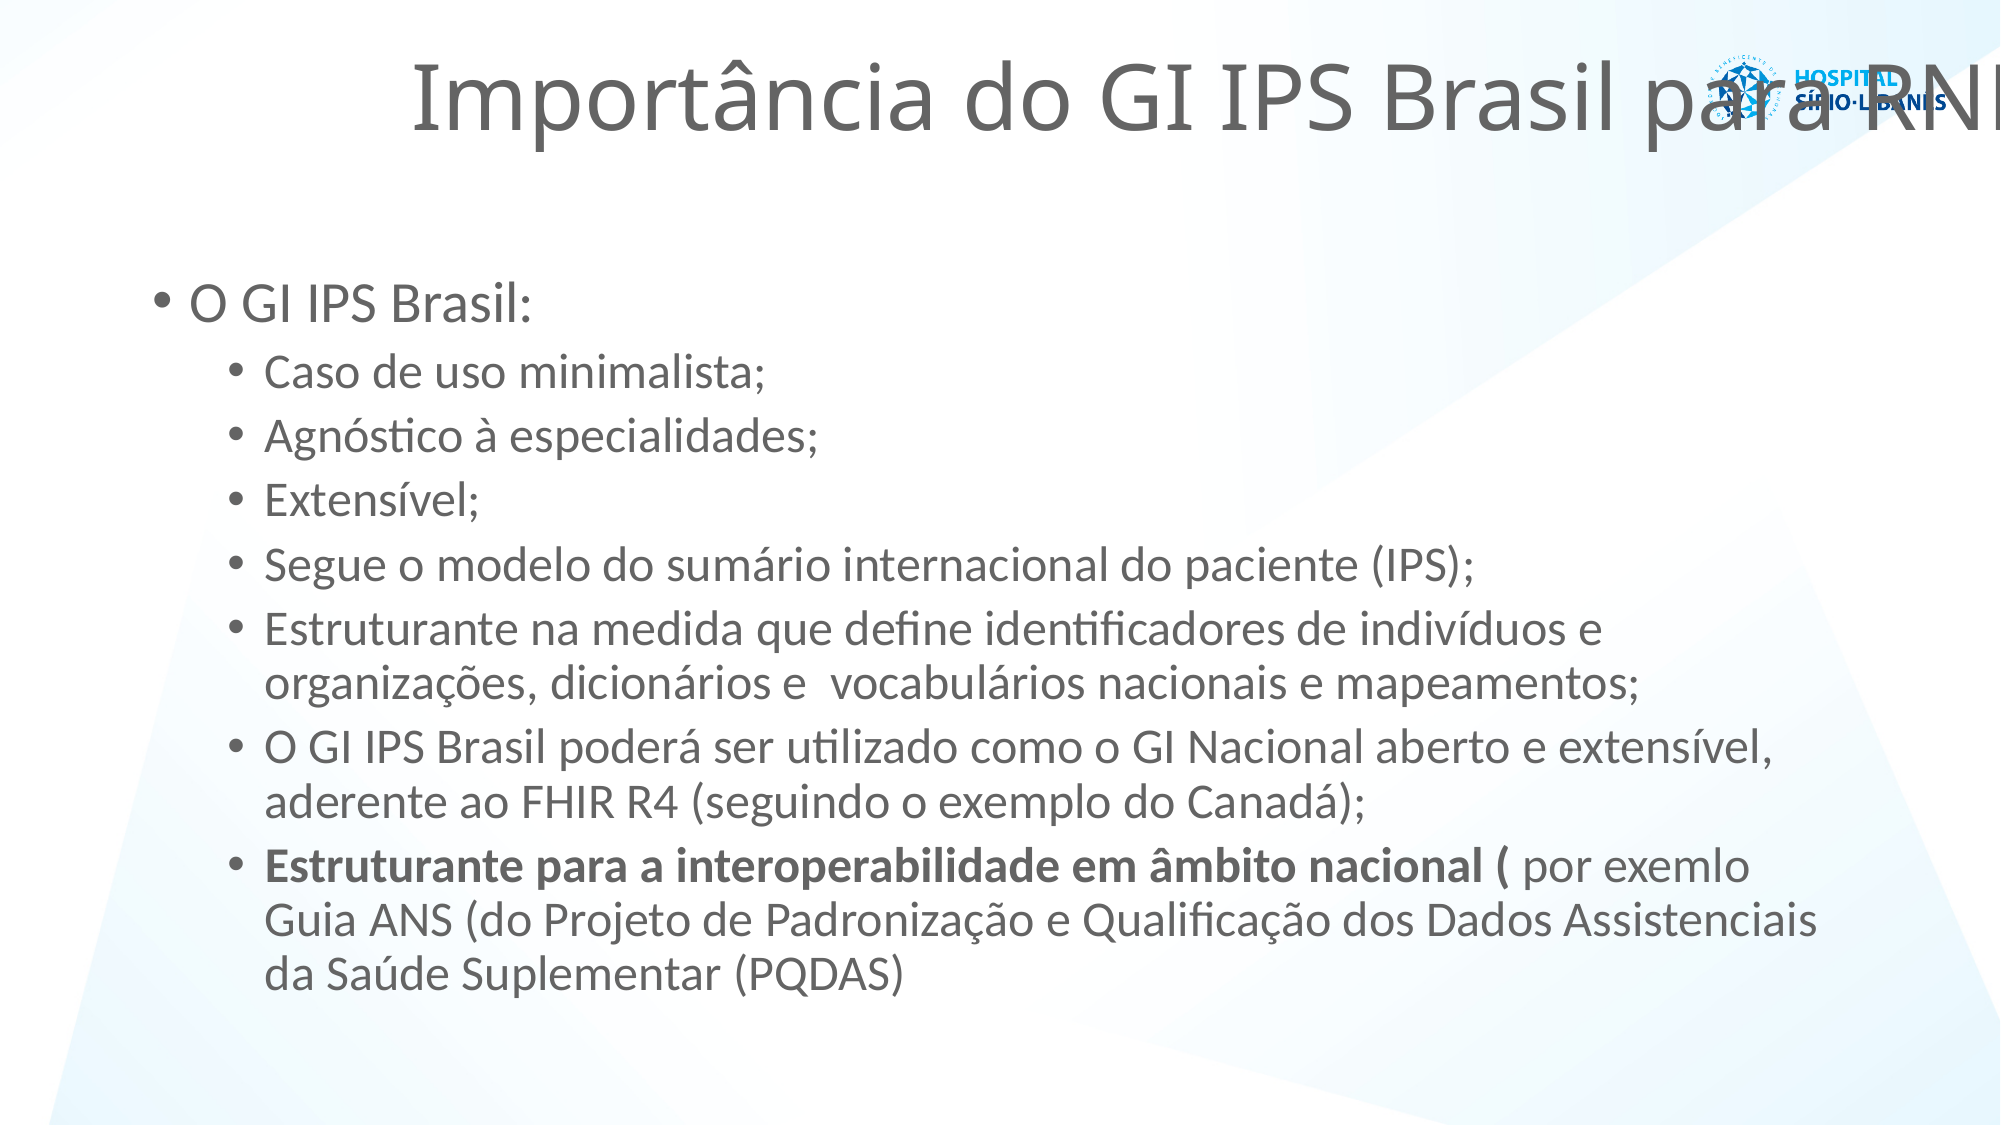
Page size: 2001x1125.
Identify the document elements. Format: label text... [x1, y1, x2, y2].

list O GI IPS Brasil: Caso de uso minimalista; Agnóstico à especialidades; Extensível; Segue o modelo do sumário internacional do paciente (IPS); Estruturante na medida que define identificadores de indivíduos e organizações, dicionários e vocabulários nacionais e mapeamentos; O GI IPS Brasil poderá ser utilizado como o GI Nacional aberto e extensível, aderente ao FHIR R4 (seguindo o exemplo do Canadá); Estruturante para a interoperabilidade em âmbito nacional ( por exemlo Guia ANS (do Projeto de Padronização e Qualificação dos Dados Assistenciais da Saúde Suplementar (PQDAS) [137, 264, 1863, 1014]
title Importância do GI IPS Brasil para RNDS [396, 43, 2000, 262]
picture [0, 0, 2001, 1125]
